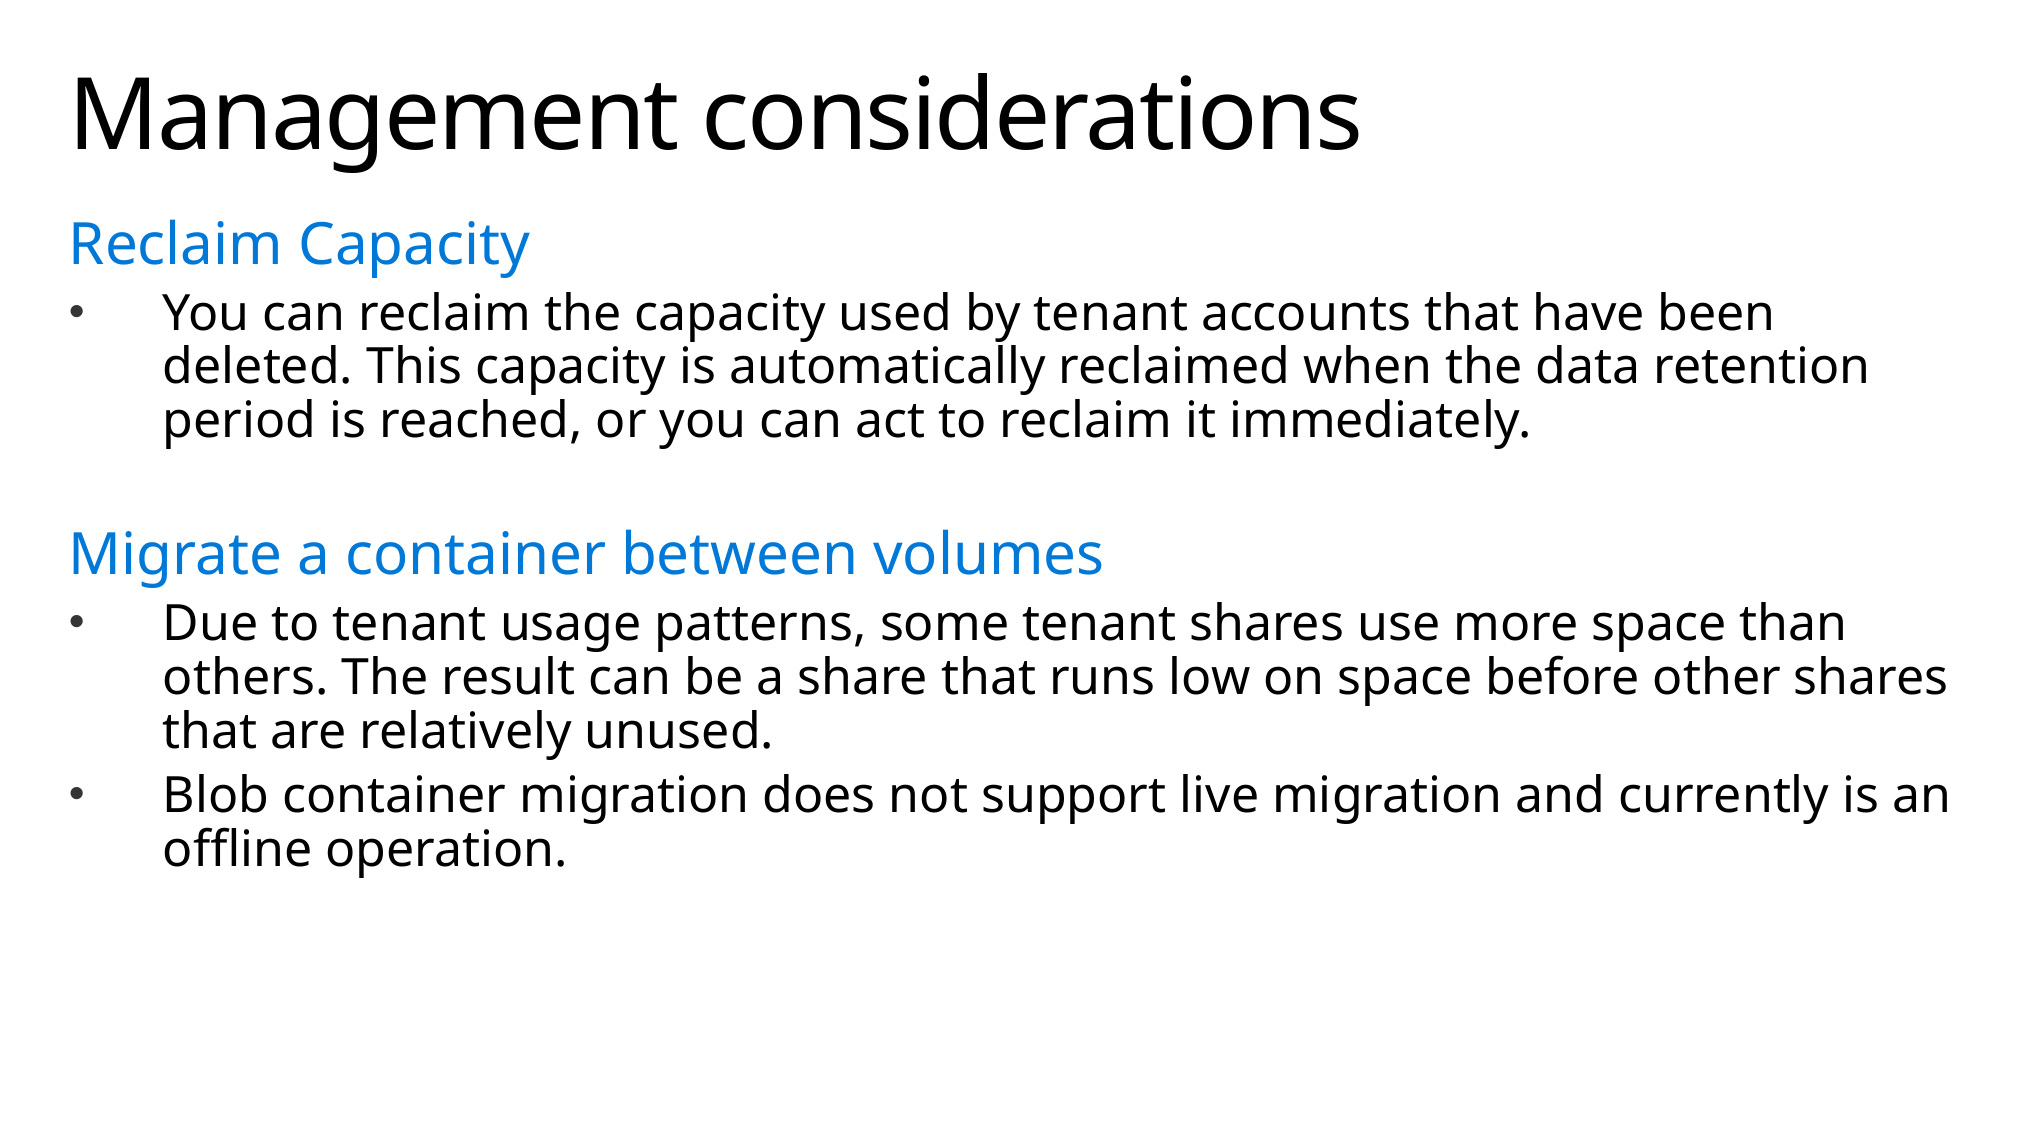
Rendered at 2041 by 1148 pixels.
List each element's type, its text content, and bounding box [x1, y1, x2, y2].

list Reclaim Capacity You can reclaim the capacity used by tenant accounts that have been deleted. This capacity is automatically reclaimed when the data retention period is reached, or you can act to reclaim it immediately. Migrate a container between volumes Due to tenant usage patterns, some tenant shares use more space than others. The result can be a share that runs low on space before other shares that are relatively unused. Blob container migration does not support live migration and currently is an offline operation. [45, 198, 1996, 910]
title Management considerations [45, 48, 1996, 198]
